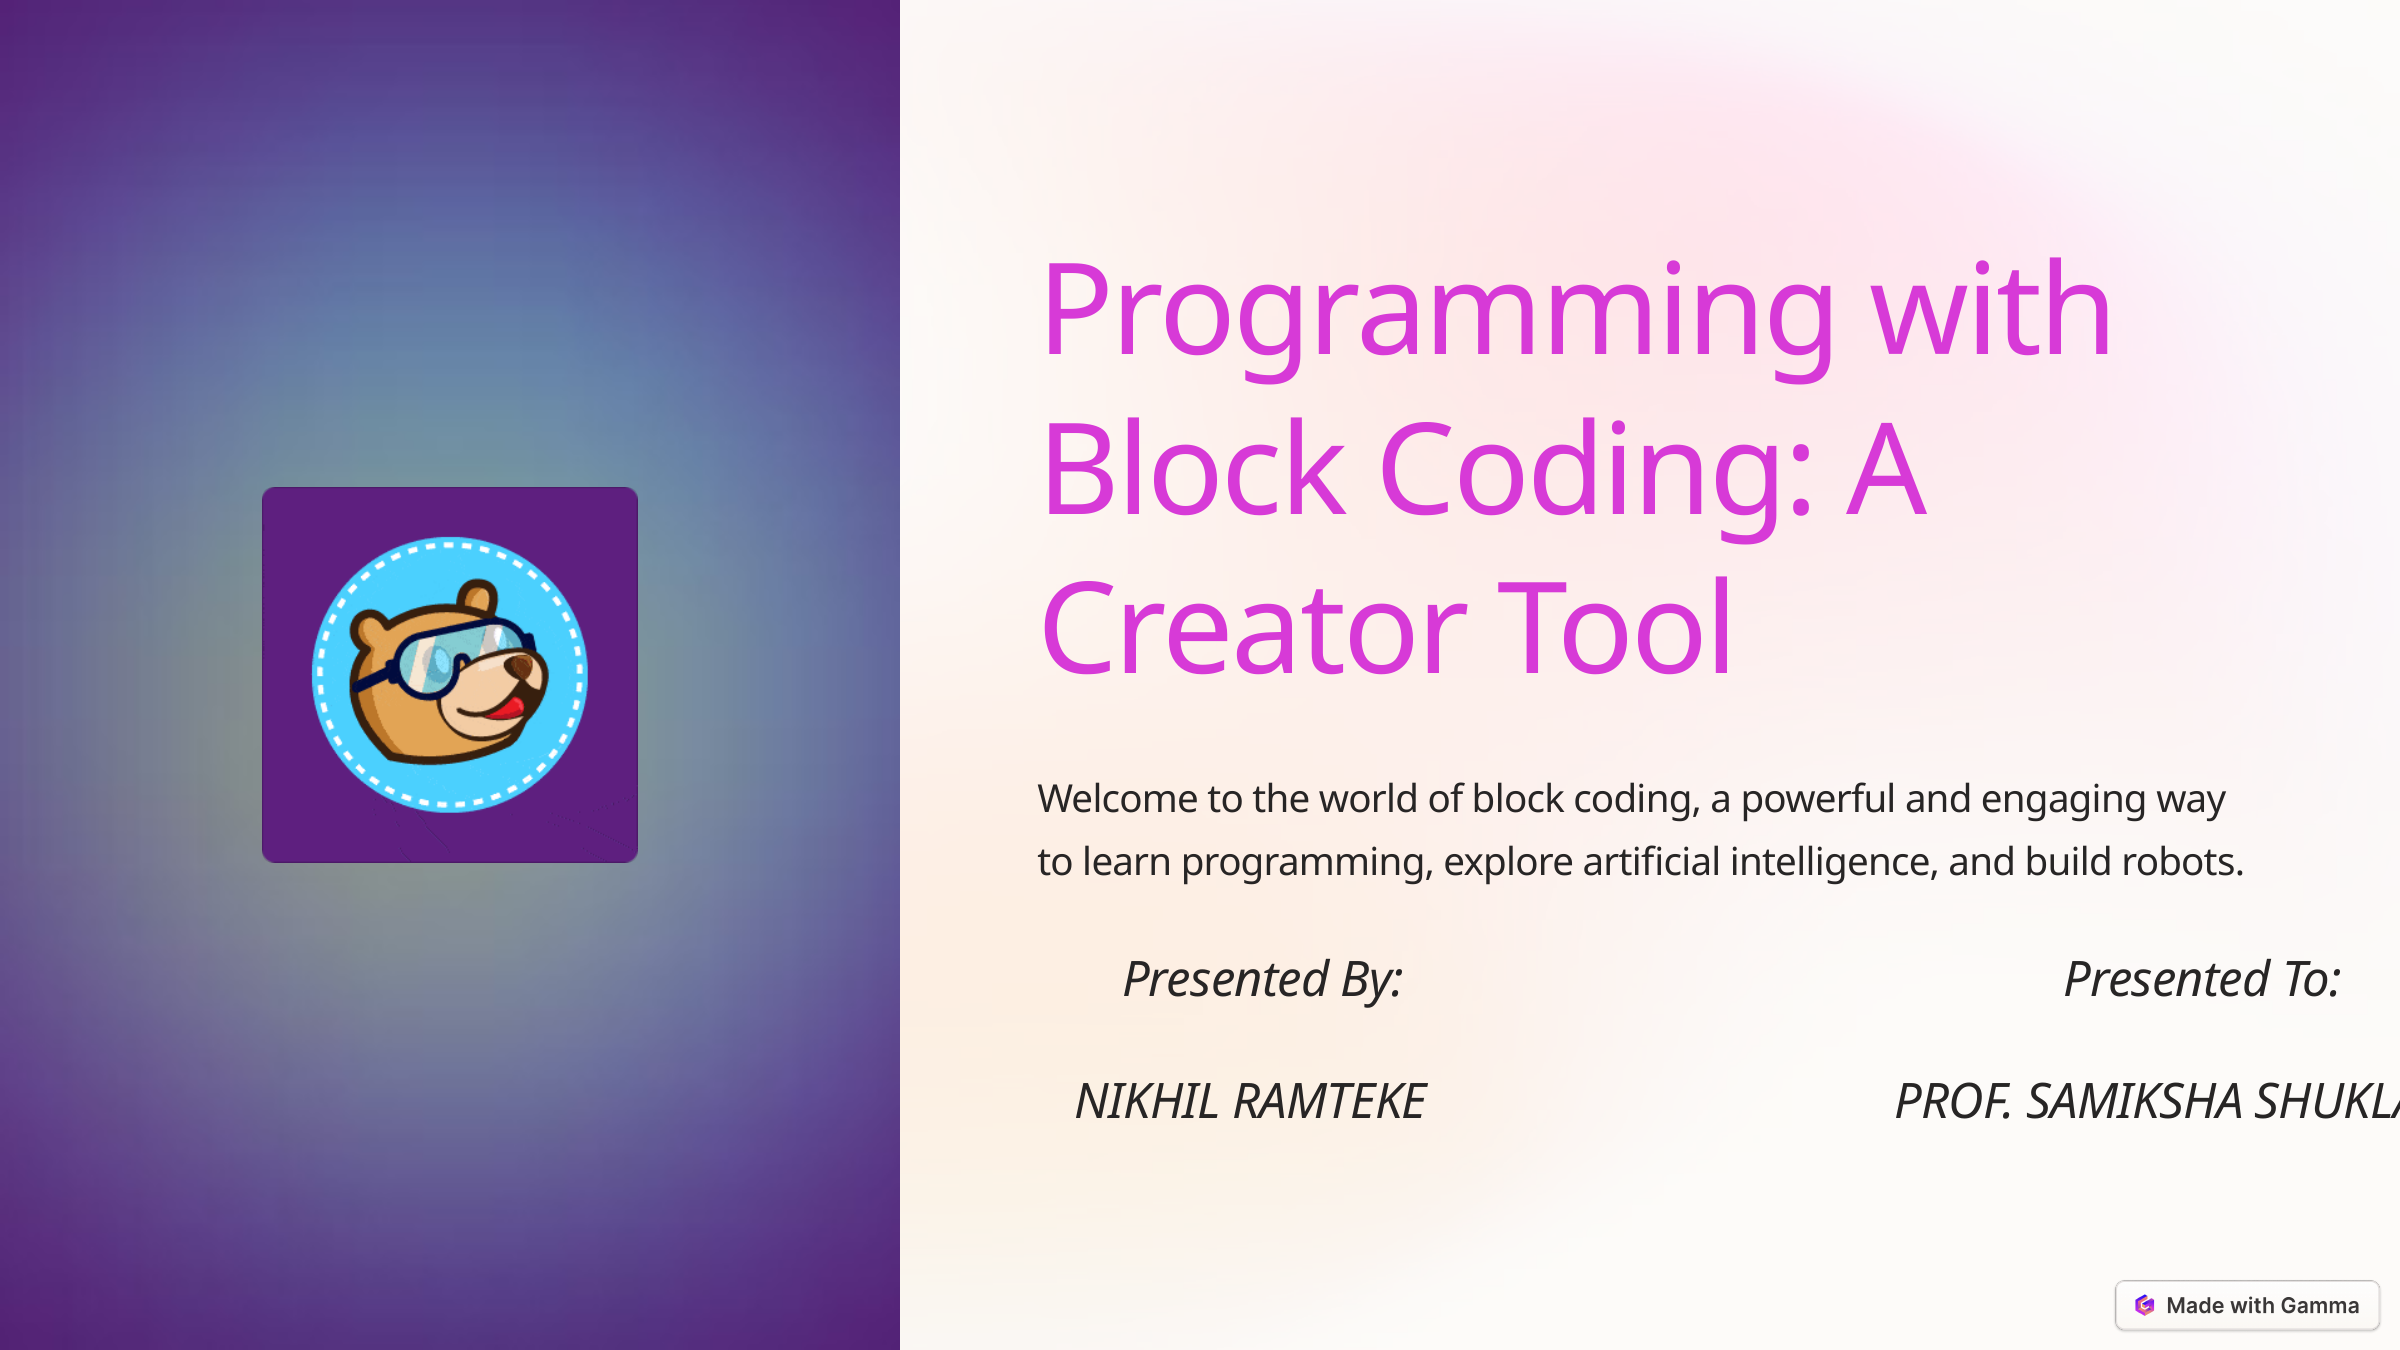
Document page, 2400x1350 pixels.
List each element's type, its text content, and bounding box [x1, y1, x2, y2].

text_box Welcome to the world of block coding, a powerful and engaging way to learn programming, explore artificial intelligence, and build robots. [1037, 757, 2263, 884]
text_box Programming with Block Coding: A Creator Tool [1037, 220, 2263, 699]
picture [2106, 1271, 2389, 1339]
text_box Presented By: Presented To: [1037, 927, 2263, 1007]
picture [0, 0, 900, 1350]
text_box NIKHIL RAMTEKE PROF. SAMIKSHA SHUKLA [1037, 1050, 2263, 1129]
